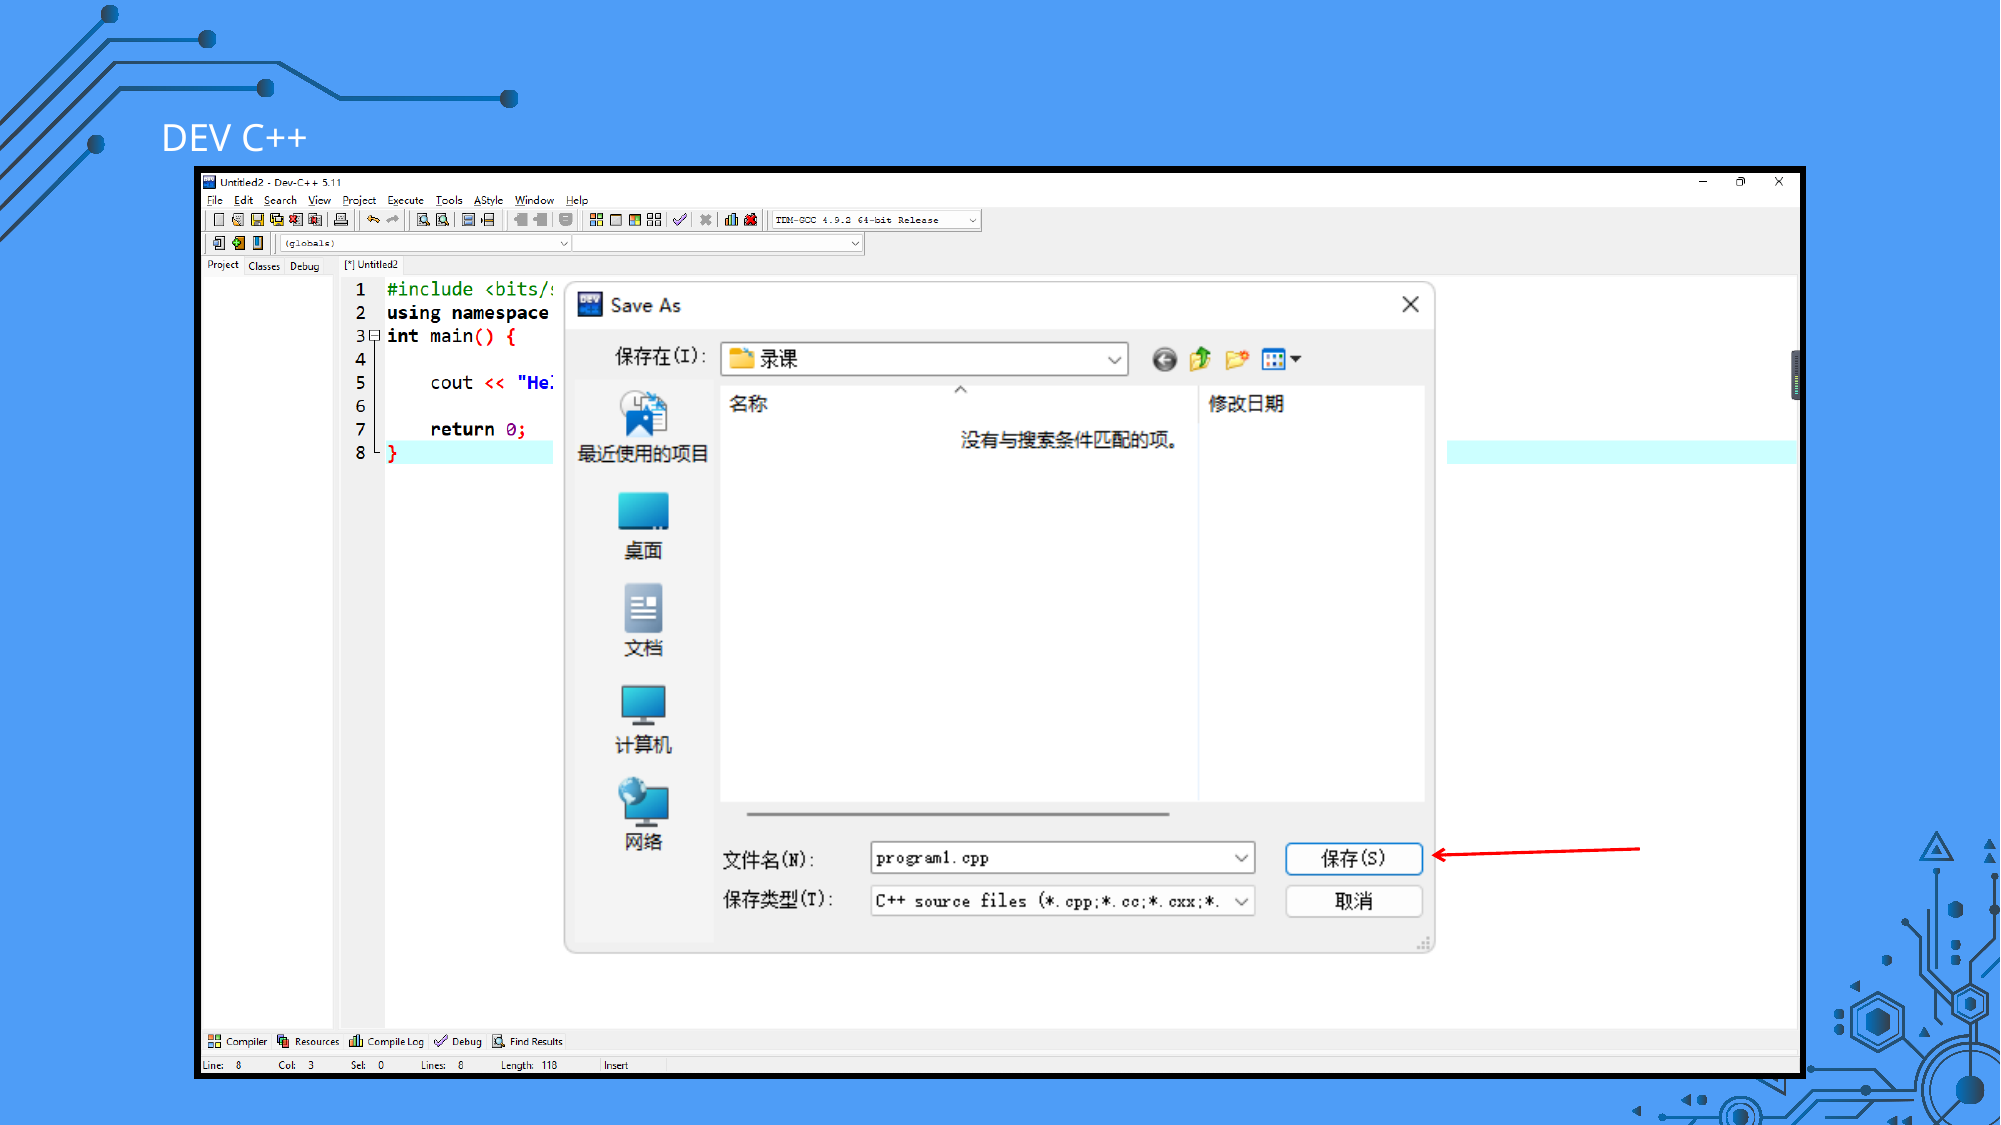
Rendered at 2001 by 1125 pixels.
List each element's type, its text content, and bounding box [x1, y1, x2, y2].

picture [194, 166, 1806, 1079]
text_box DEV C++ [146, 106, 458, 167]
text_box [1431, 848, 1640, 856]
